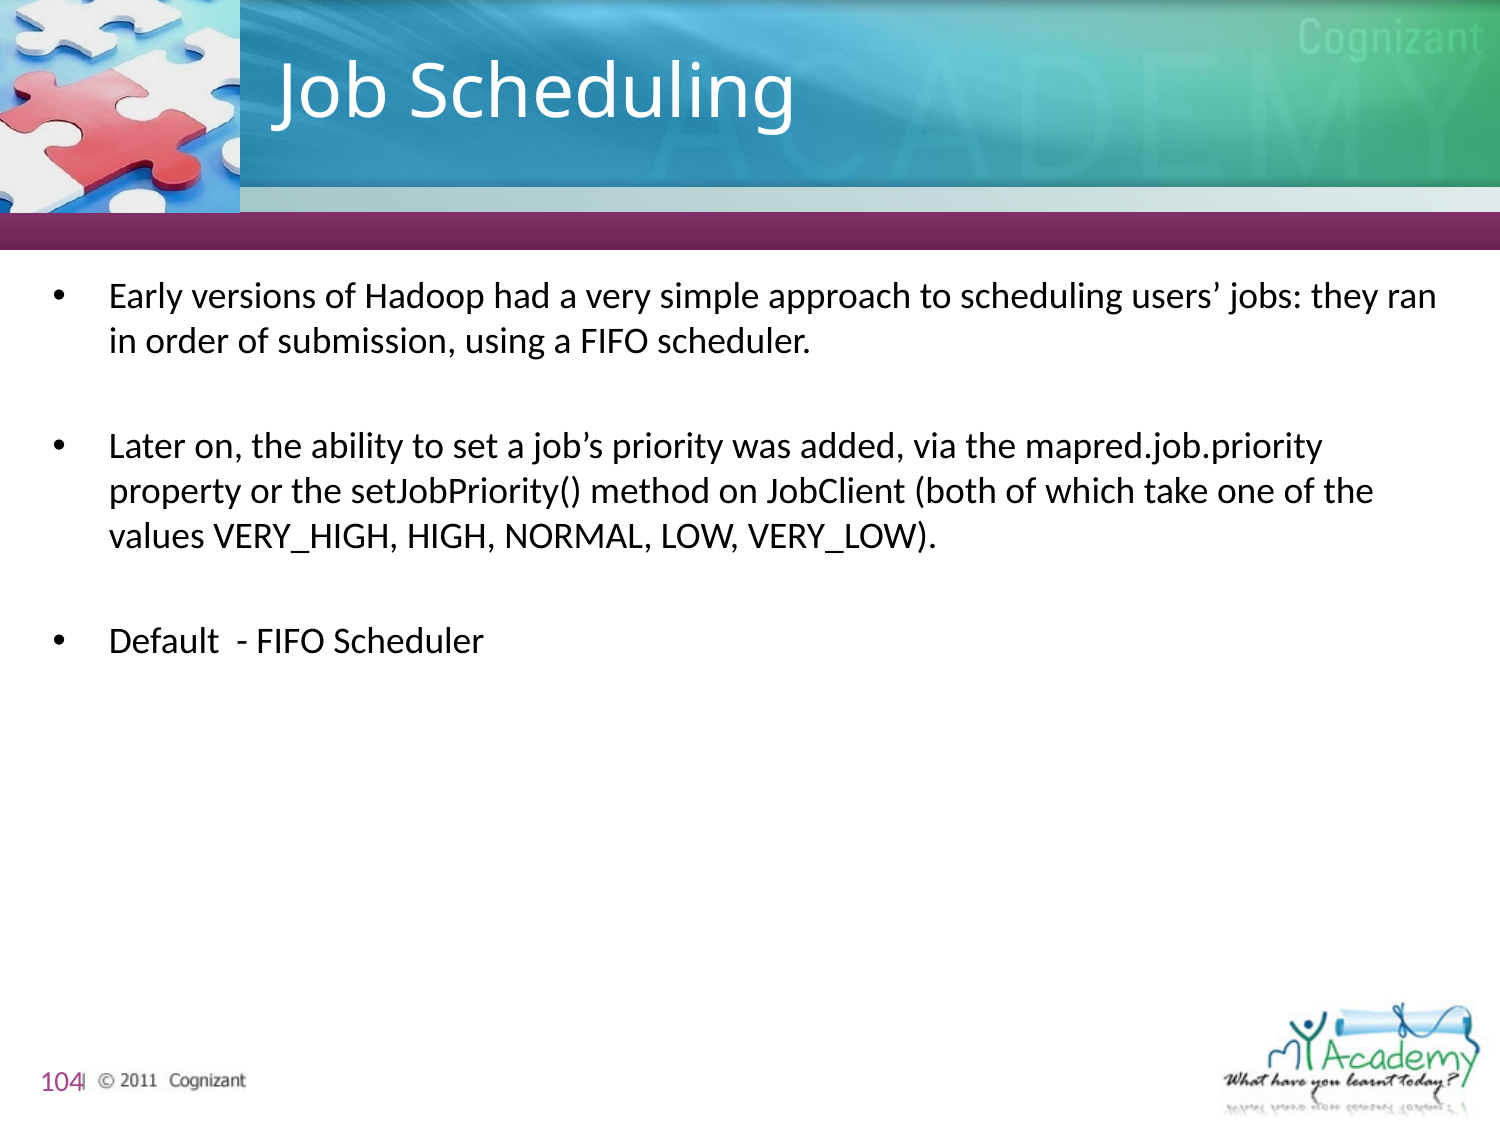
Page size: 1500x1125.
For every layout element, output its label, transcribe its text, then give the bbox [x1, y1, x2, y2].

title Job Scheduling [262, 0, 1500, 175]
picture [0, 0, 1500, 213]
slide_number 104 [24, 1054, 100, 1100]
picture [0, 250, 1500, 1125]
list Early versions of Hadoop had a very simple approach to scheduling users’ jobs: they ran in order of submission, using a FIFO scheduler. Later on, the ability to set a job’s priority was added, via the mapred.job.priority property or the setJobPriority() method on JobClient (both of which take one of the values VERY_HIGH, HIGH, NORMAL, LOW, VERY_LOW). Default - FIFO Scheduler [37, 263, 1463, 1076]
